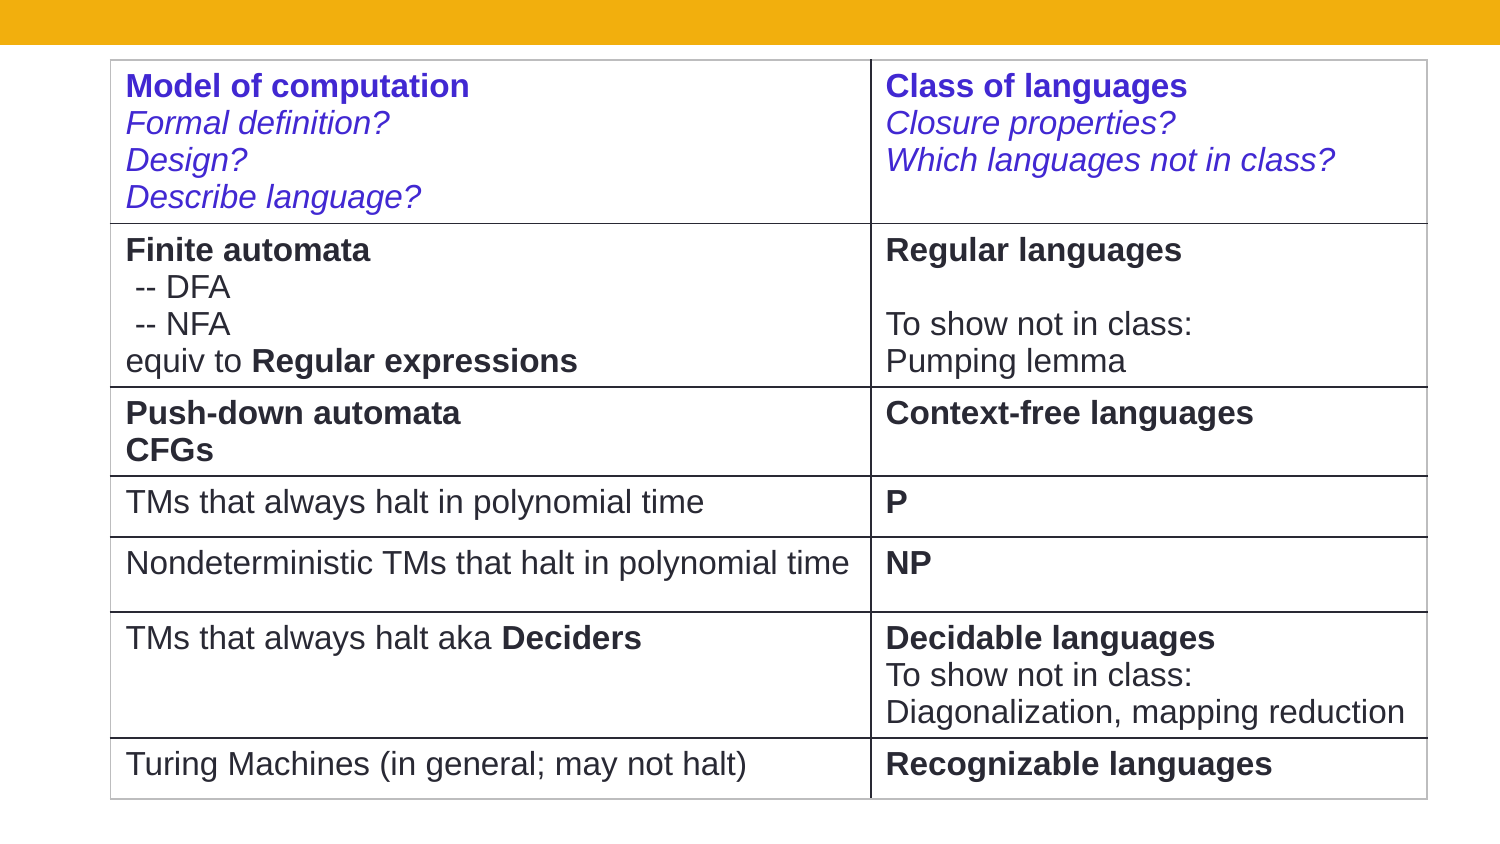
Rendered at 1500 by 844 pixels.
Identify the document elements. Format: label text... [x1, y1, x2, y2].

table_cell Decidable languages To show not in class: Diagonalization, mapping reduction [872, 613, 1426, 737]
table_cell Finite automata -- DFA -- NFA equiv to Regular expressions [111, 224, 870, 386]
table_header Model of computation Formal definition? Design? Describe language? [111, 61, 870, 223]
table_cell Nondeterministic TMs that halt in polynomial time [111, 538, 870, 611]
table_cell TMs that always halt aka Deciders [111, 613, 870, 737]
table_cell Context-free languages [872, 388, 1426, 475]
table_cell Turing Machines (in general; may not halt) [111, 739, 870, 798]
table_cell Regular languages To show not in class: Pumping lemma [872, 224, 1426, 386]
table_cell Push-down automata CFGs [111, 388, 870, 475]
table_cell P [872, 477, 1426, 536]
table_cell Recognizable languages [872, 739, 1426, 798]
table_cell NP [872, 538, 1426, 611]
table_cell TMs that always halt in polynomial time [111, 477, 870, 536]
table_header Class of languages Closure properties? Which languages not in class? [872, 61, 1426, 223]
